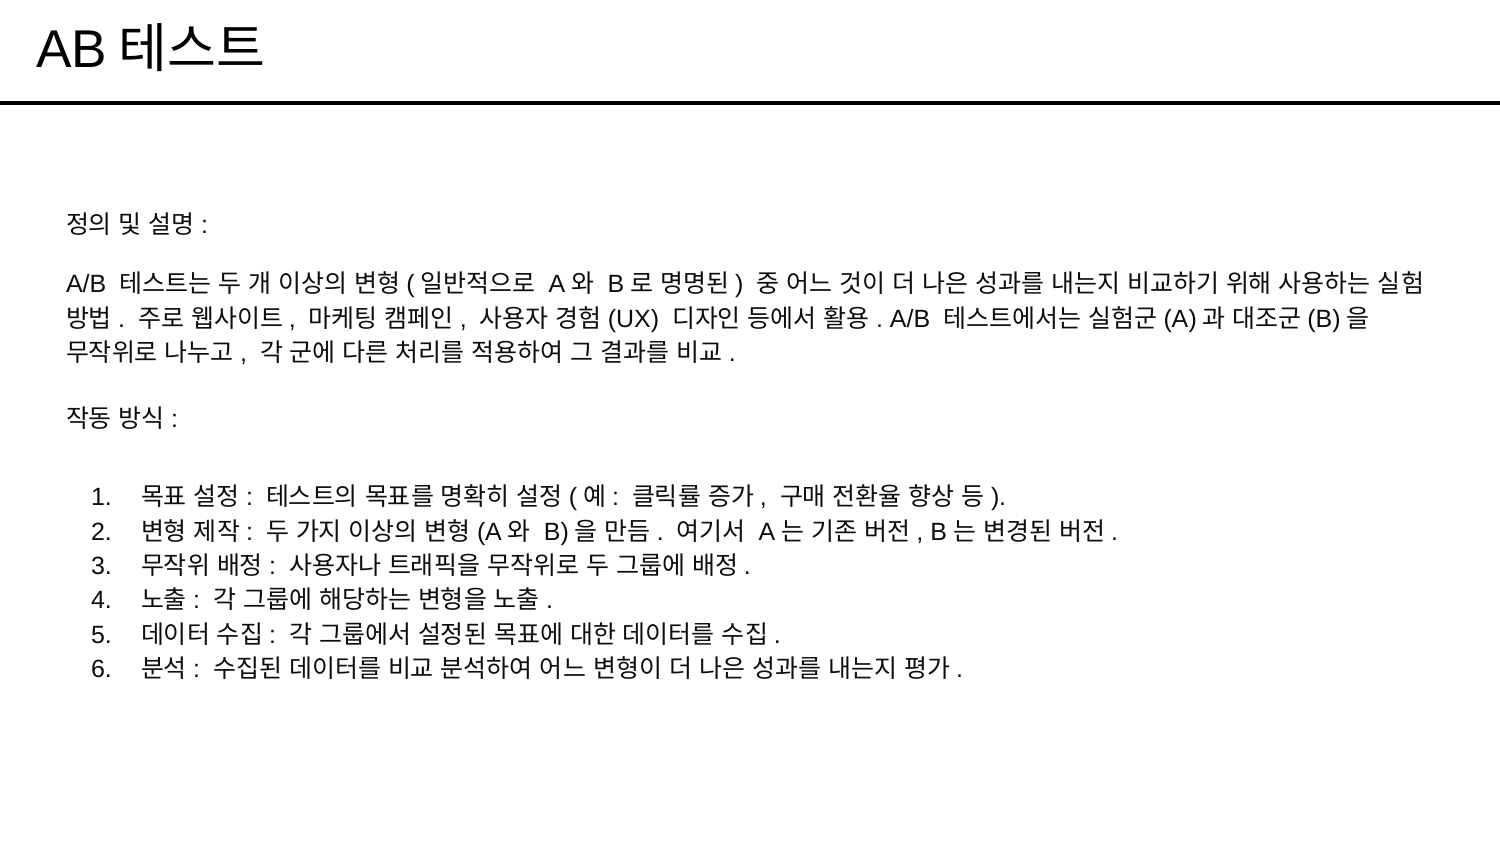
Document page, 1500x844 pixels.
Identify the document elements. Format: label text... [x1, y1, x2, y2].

list 정의 및 설명: A/B 테스트는 두 개 이상의 변형(일반적으로 A와 B로 명명된) 중 어느 것이 더 나은 성과를 내는지 비교하기 위해 사용하는 실험 방법. 주로 웹사이트, 마케팅 캠페인, 사용자 경험(UX) 디자인 등에서 활용. A/B 테스트에서는 실험군(A)과 대조군(B)을 무작위로 나누고, 각 군에 다른 처리를 적용하여 그 결과를 비교. 작동 방식: 목표 설정: 테스트의 목표를 명확히 설정(예: 클릭률 증가, 구매 전환율 향상 등). 변형 제작: 두 가지 이상의 변형(A와 B)을 만듬. 여기서 A는 기존 버전, B는 변경된 버전. 무작위 배정: 사용자나 트래픽을 무작위로 두 그룹에 배정. 노출: 각 그룹에 해당하는 변형을 노출. 데이터 수집: 각 그룹에서 설정된 목표에 대한 데이터를 수집. 분석: 수집된 데이터를 비교 분석하여 어느 변형이 더 나은 성과를 내는지 평가. [51, 189, 1449, 750]
title AB테스트 [21, 0, 1420, 94]
